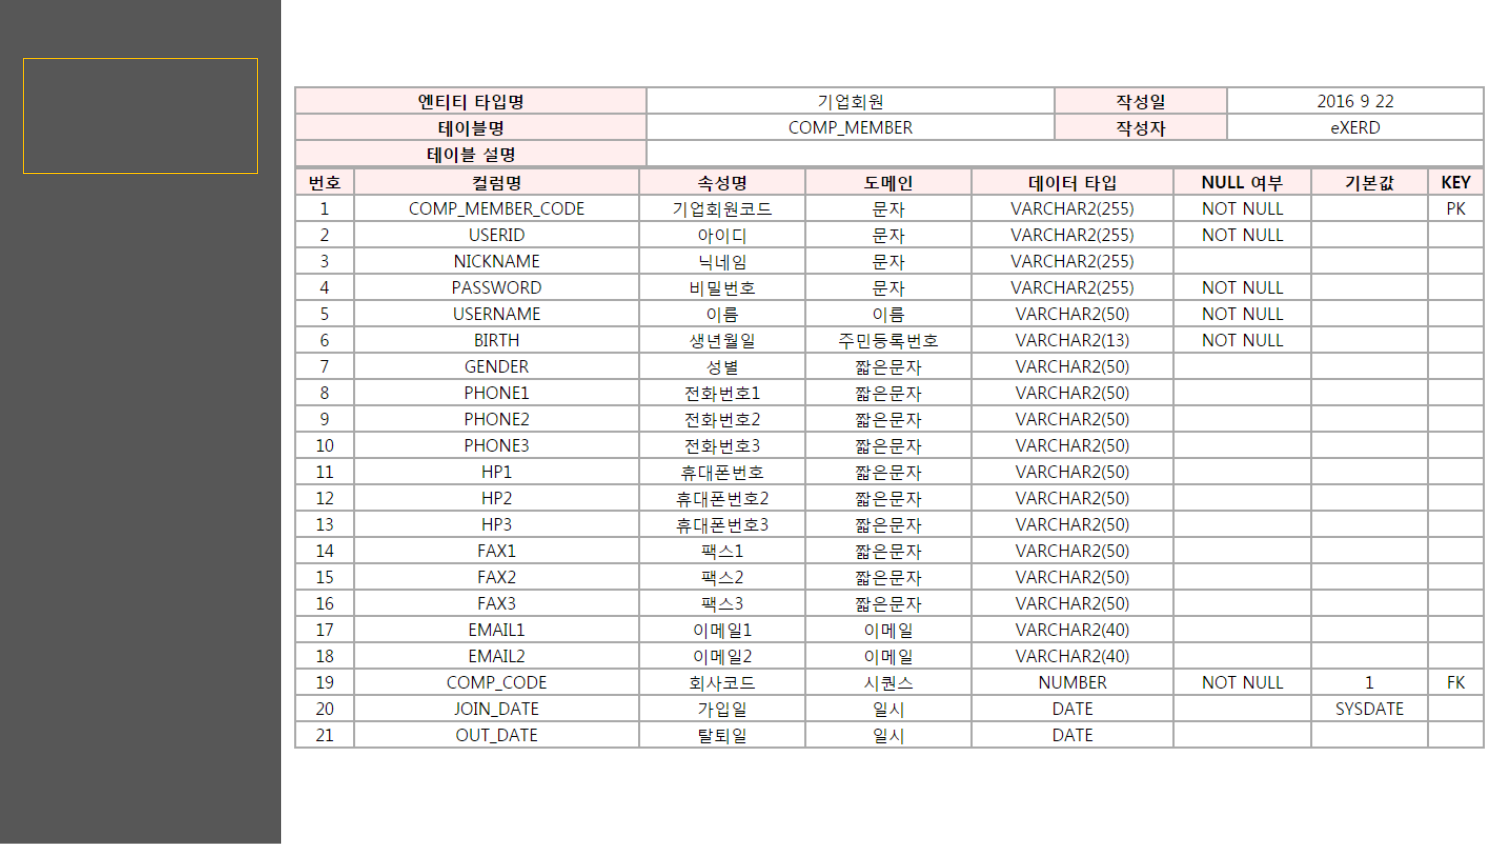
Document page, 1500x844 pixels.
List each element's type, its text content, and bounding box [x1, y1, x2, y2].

picture [290, 81, 1488, 756]
text_box 4-2 DB 모델링 [23, 58, 258, 174]
text_box [0, 0, 283, 844]
